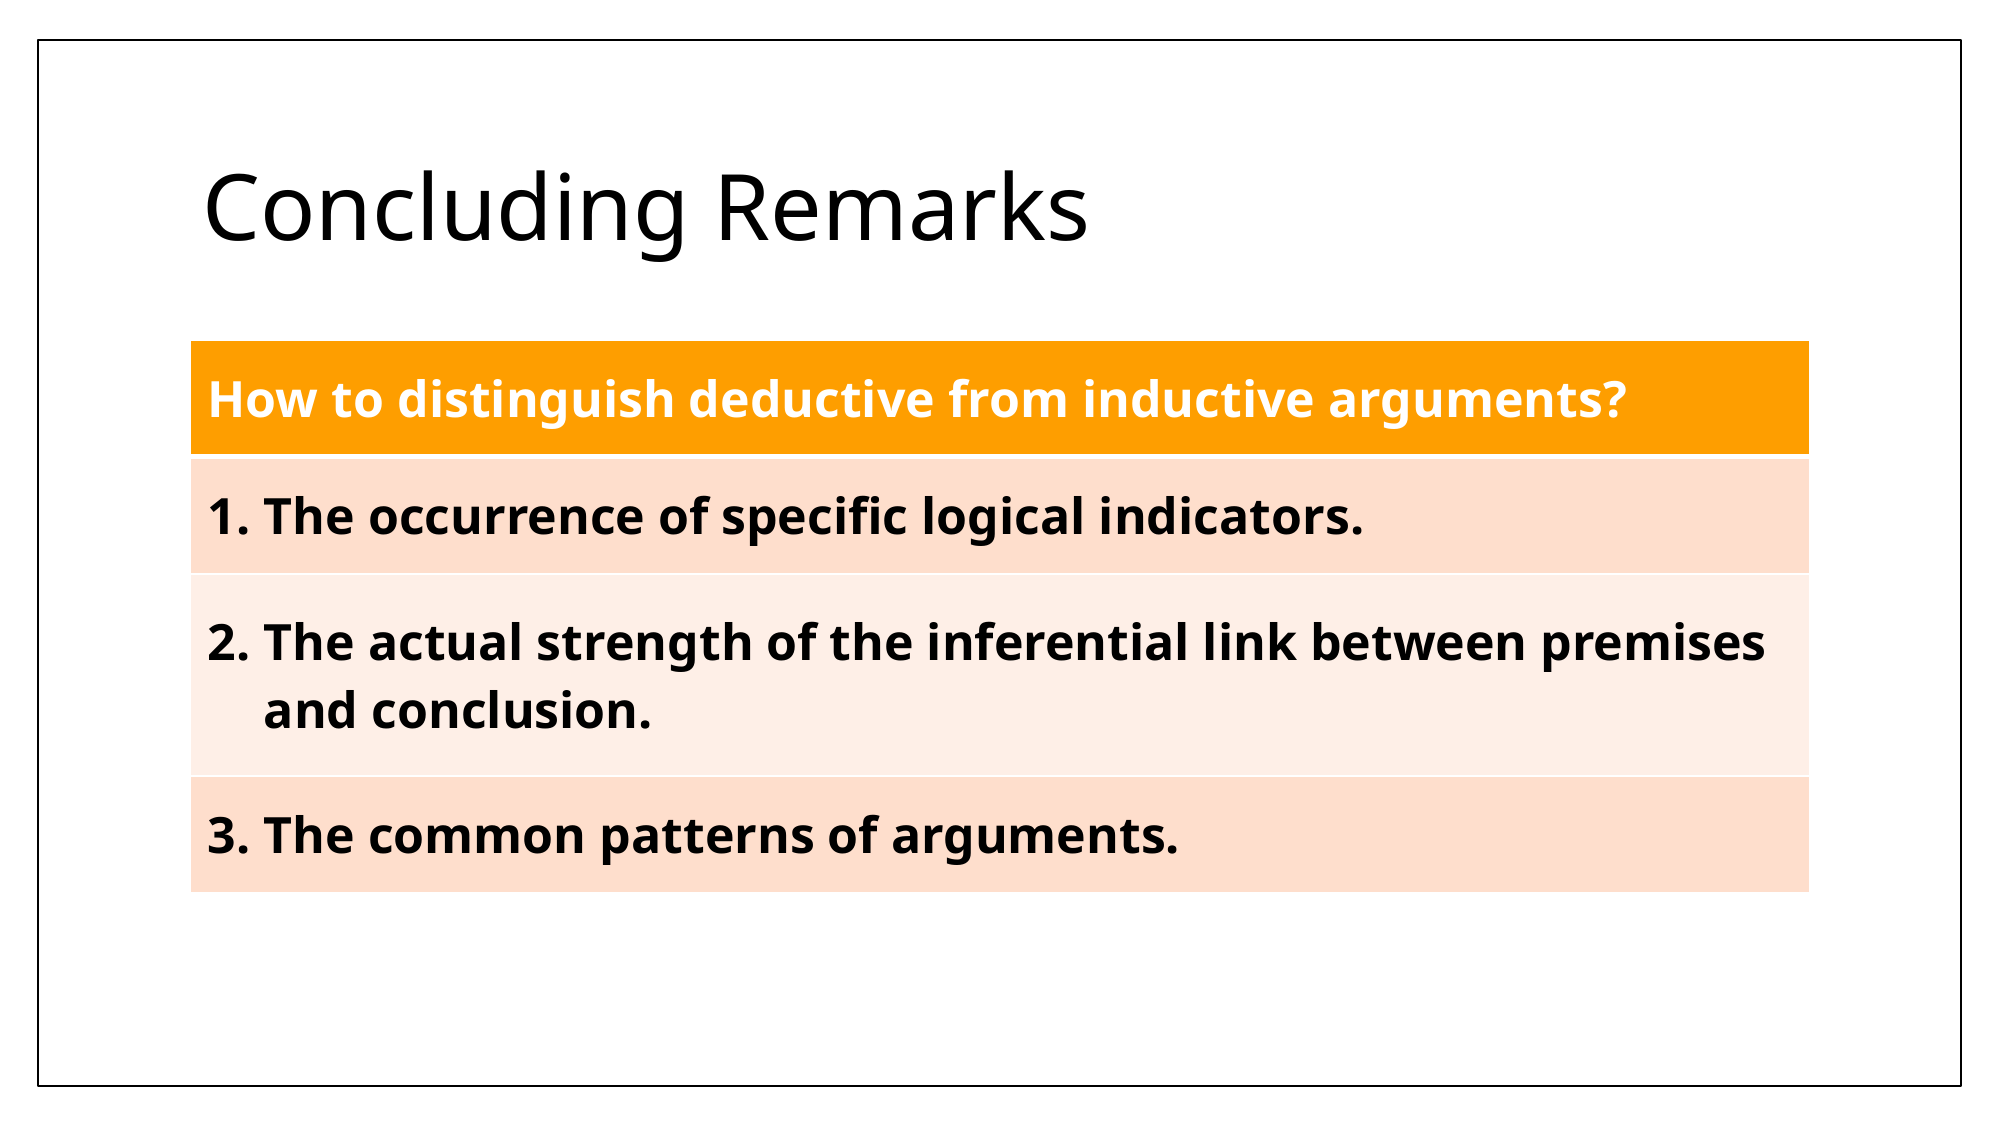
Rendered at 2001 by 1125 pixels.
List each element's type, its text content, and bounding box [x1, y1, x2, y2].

table_cell The occurrence of specific logical indicators. [191, 459, 1809, 573]
table_cell The actual strength of the inferential link between premises and conclusion. [191, 575, 1809, 775]
table_header How to distinguish deductive from inductive arguments? [191, 341, 1809, 454]
table_cell The common patterns of arguments. [191, 777, 1809, 892]
title Concluding Remarks [187, 99, 1808, 323]
